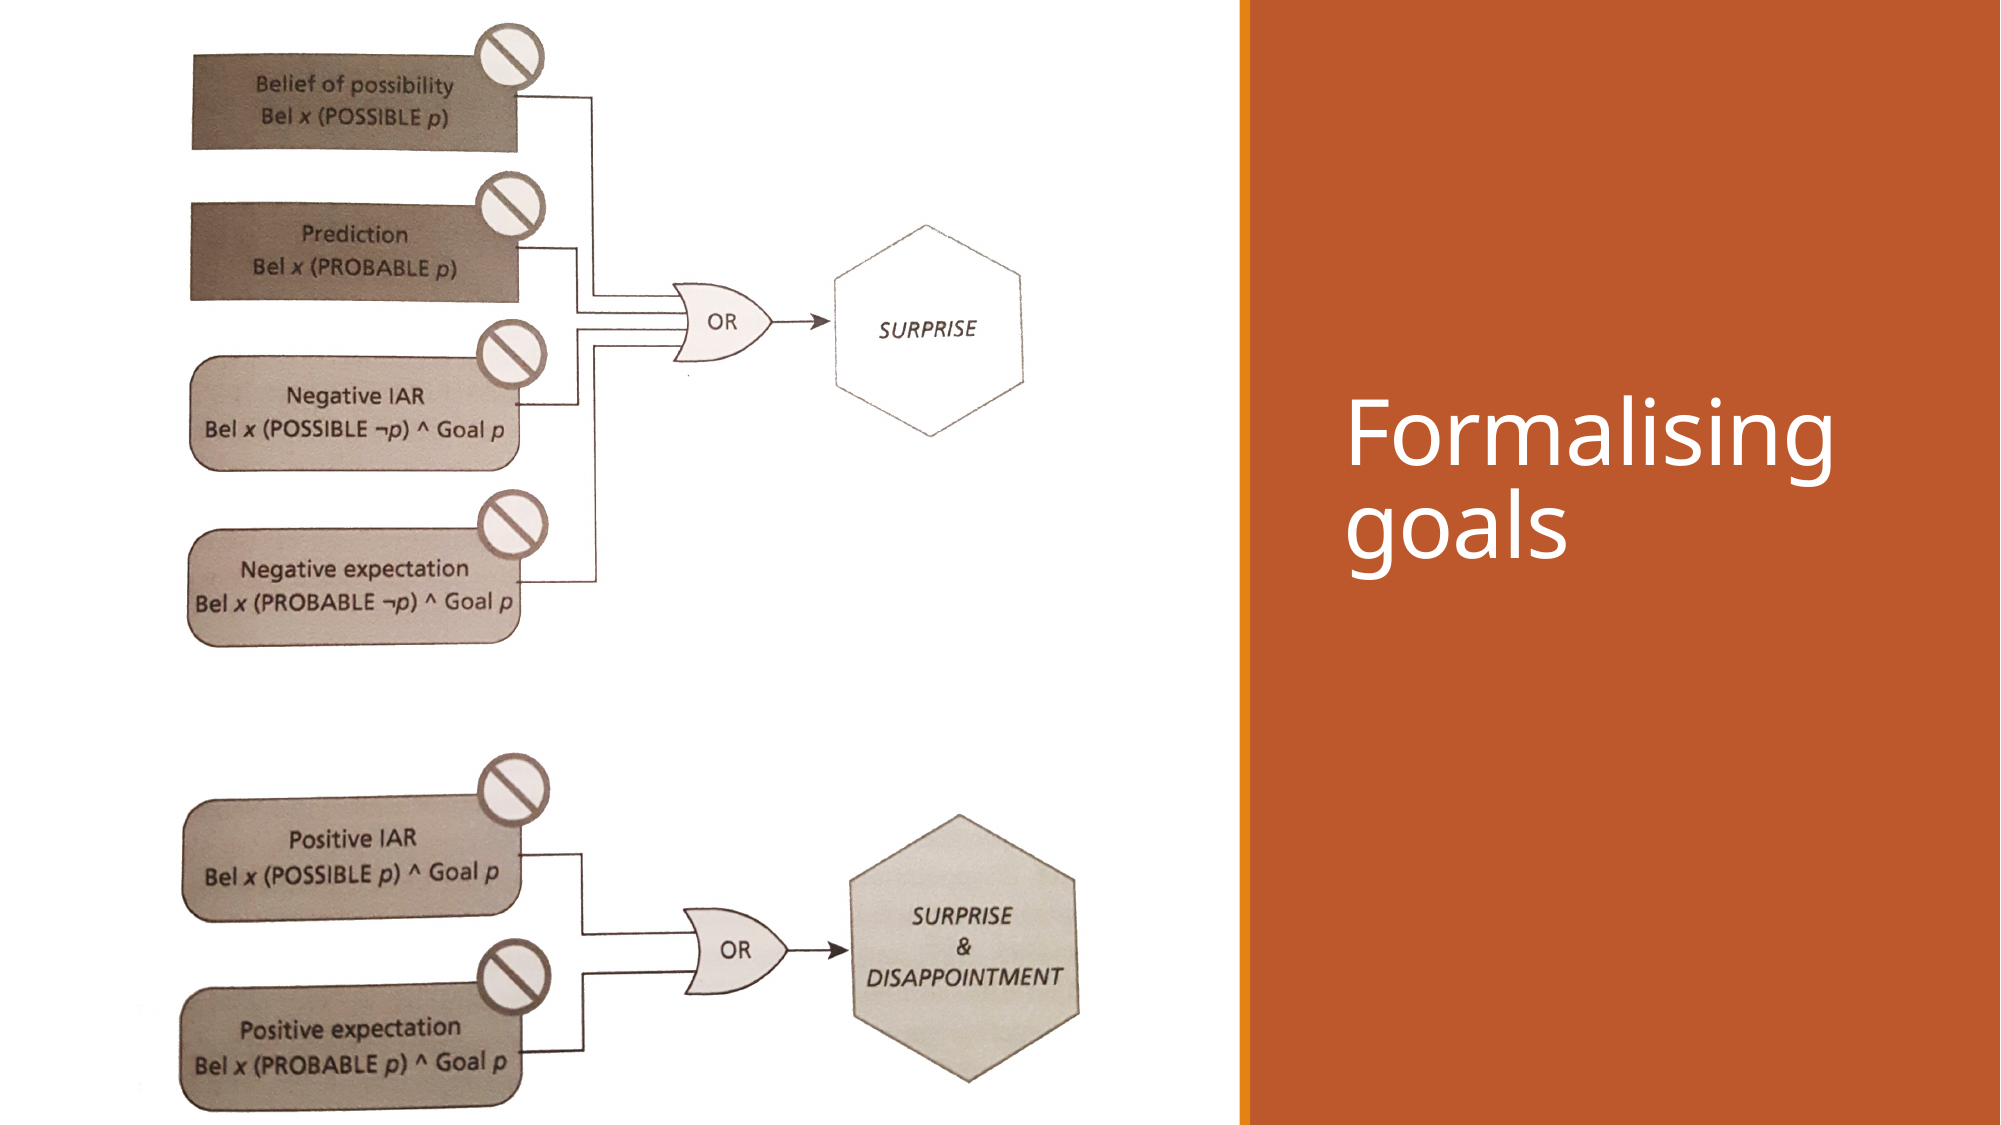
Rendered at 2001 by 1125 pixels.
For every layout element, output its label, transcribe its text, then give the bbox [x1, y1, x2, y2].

text_box [1251, 0, 2000, 1125]
text_box [1238, 723, 1251, 1125]
text_box [0, 0, 1238, 1125]
text_box [1238, 0, 1251, 710]
picture [137, 0, 1101, 1115]
title Formalising goals [1328, 104, 1929, 585]
